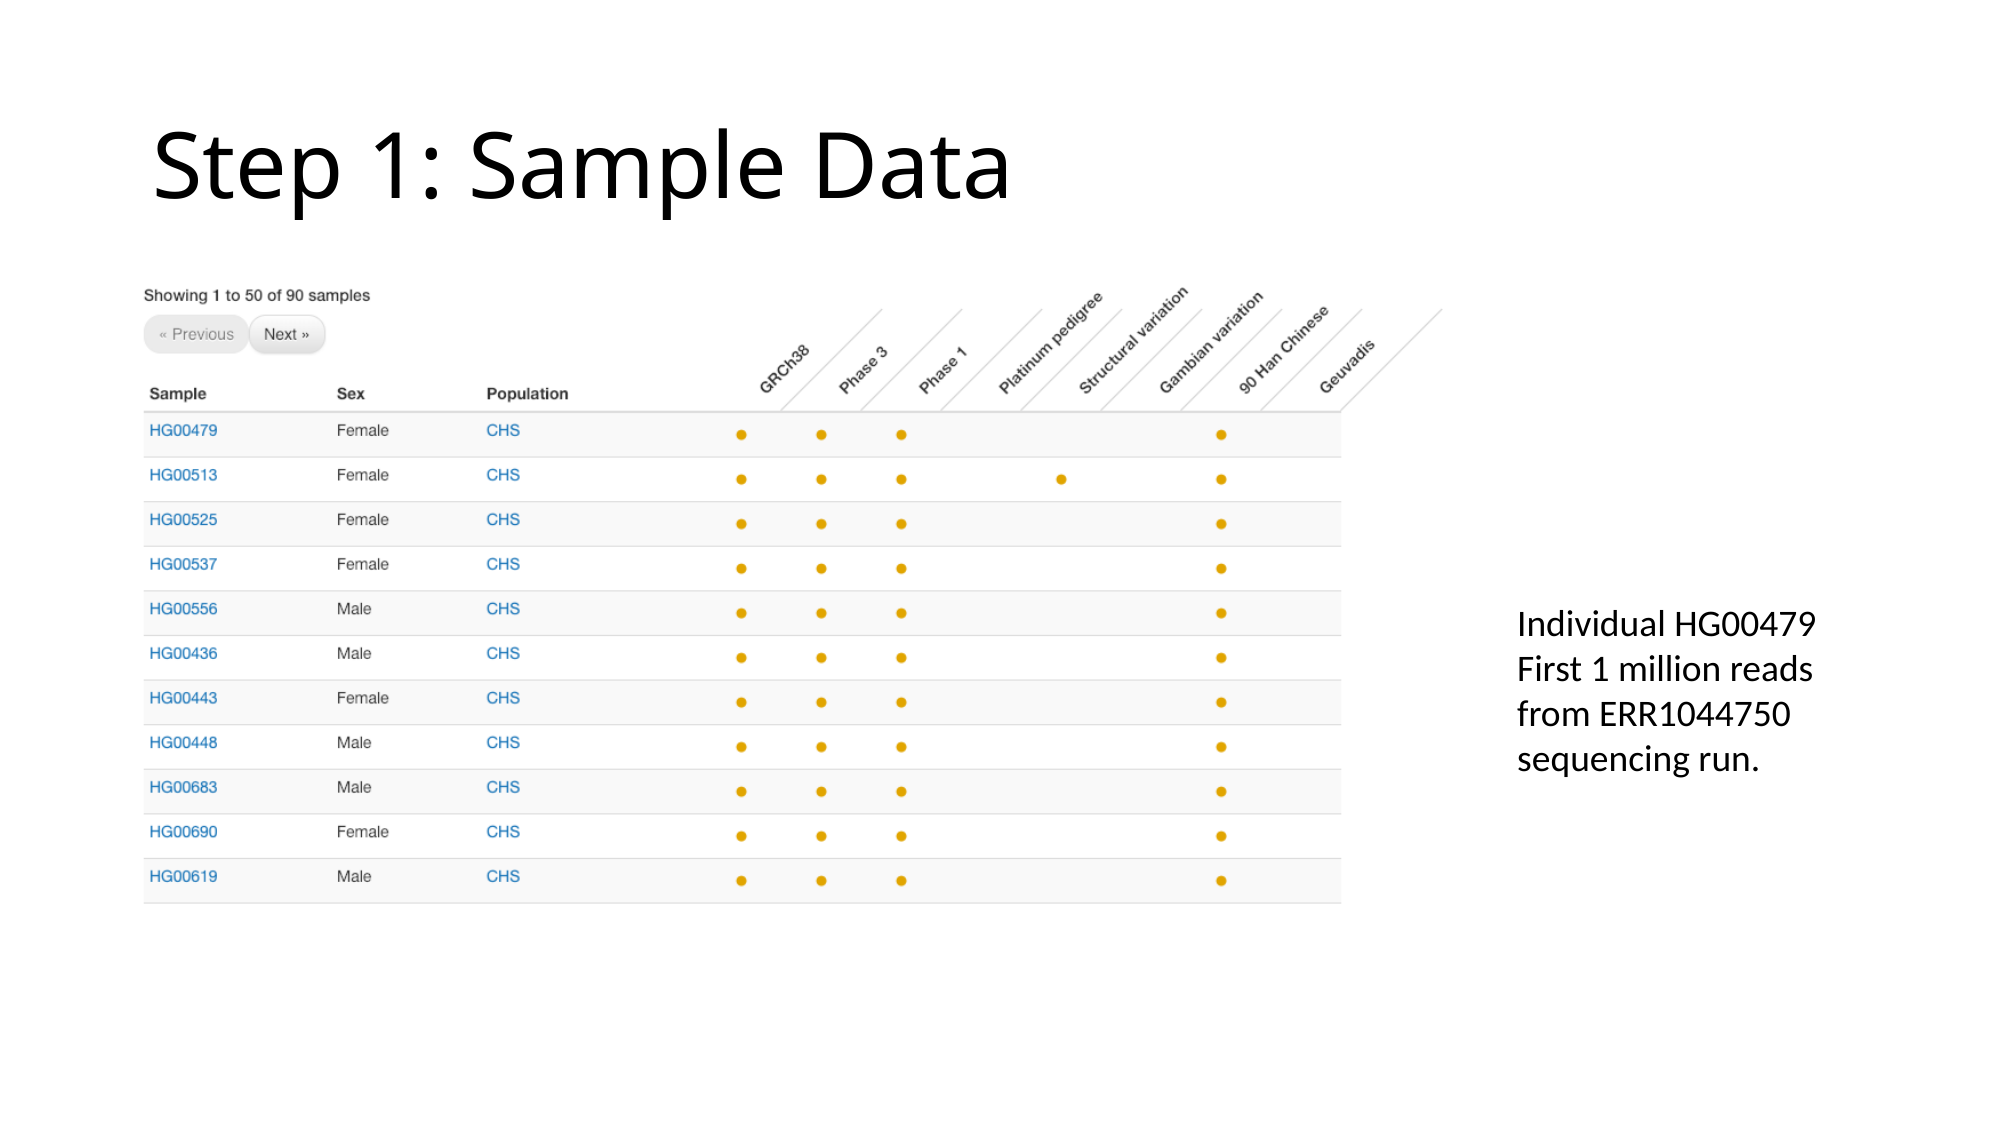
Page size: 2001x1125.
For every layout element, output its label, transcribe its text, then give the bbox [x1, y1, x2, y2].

picture [137, 277, 1443, 906]
title Step 1: Sample Data [137, 59, 1863, 278]
text_box Individual HG00479 First 1 million reads from ERR1044750 sequencing run. [1502, 591, 1888, 787]
